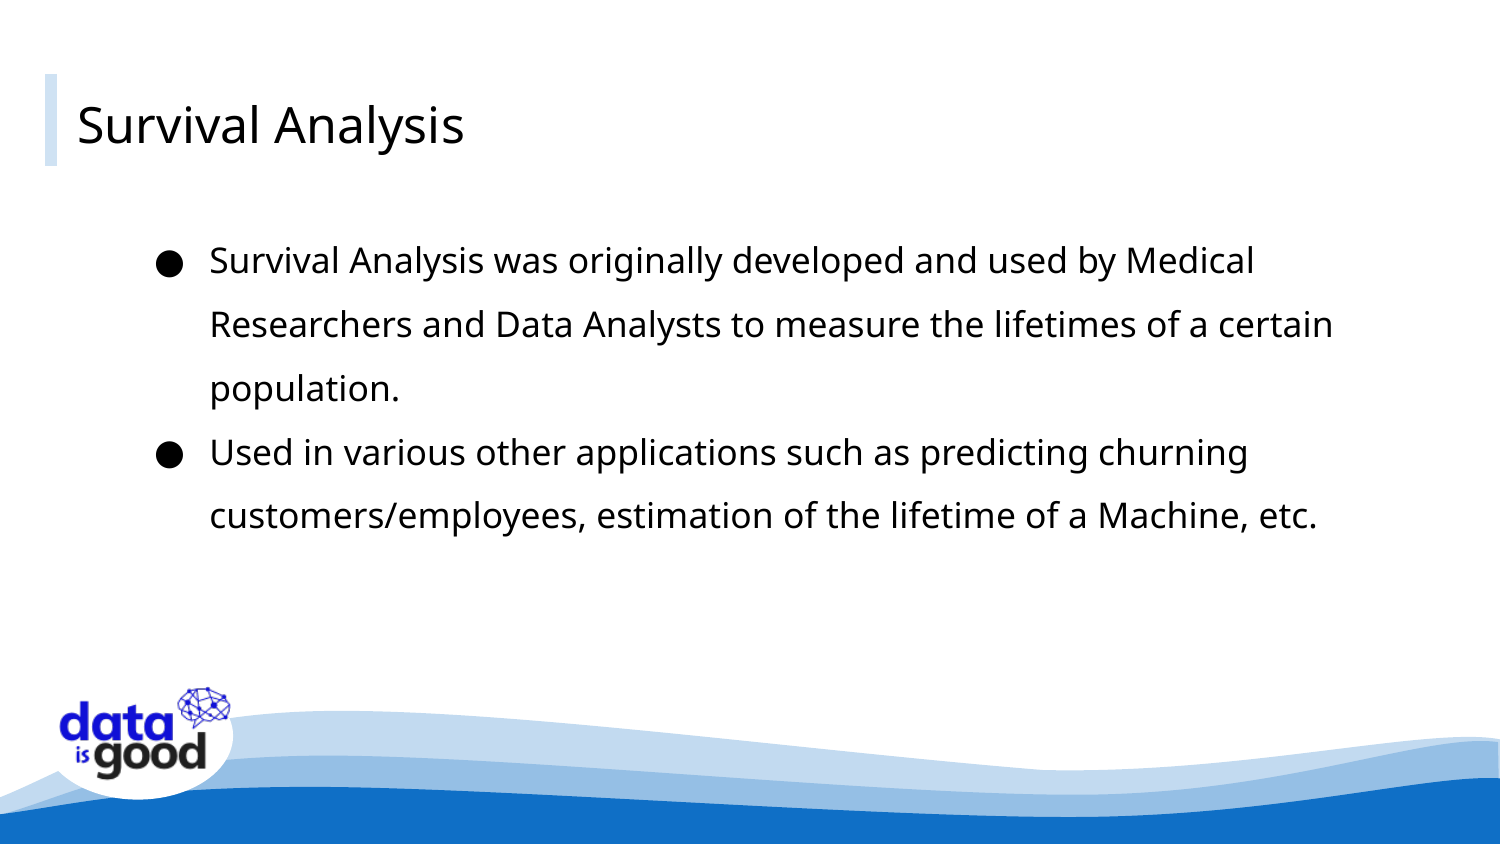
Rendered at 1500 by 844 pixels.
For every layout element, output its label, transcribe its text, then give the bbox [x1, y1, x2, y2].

title Survival Analysis [66, 72, 1449, 167]
picture [58, 685, 231, 804]
list Survival Analysis was originally developed and used by Medical Researchers and Data Analysts to measure the lifetimes of a certain population. Used in various other applications such as predicting churning customers/employees, estimation of the lifetime of a Machine, etc. [123, 205, 1354, 623]
